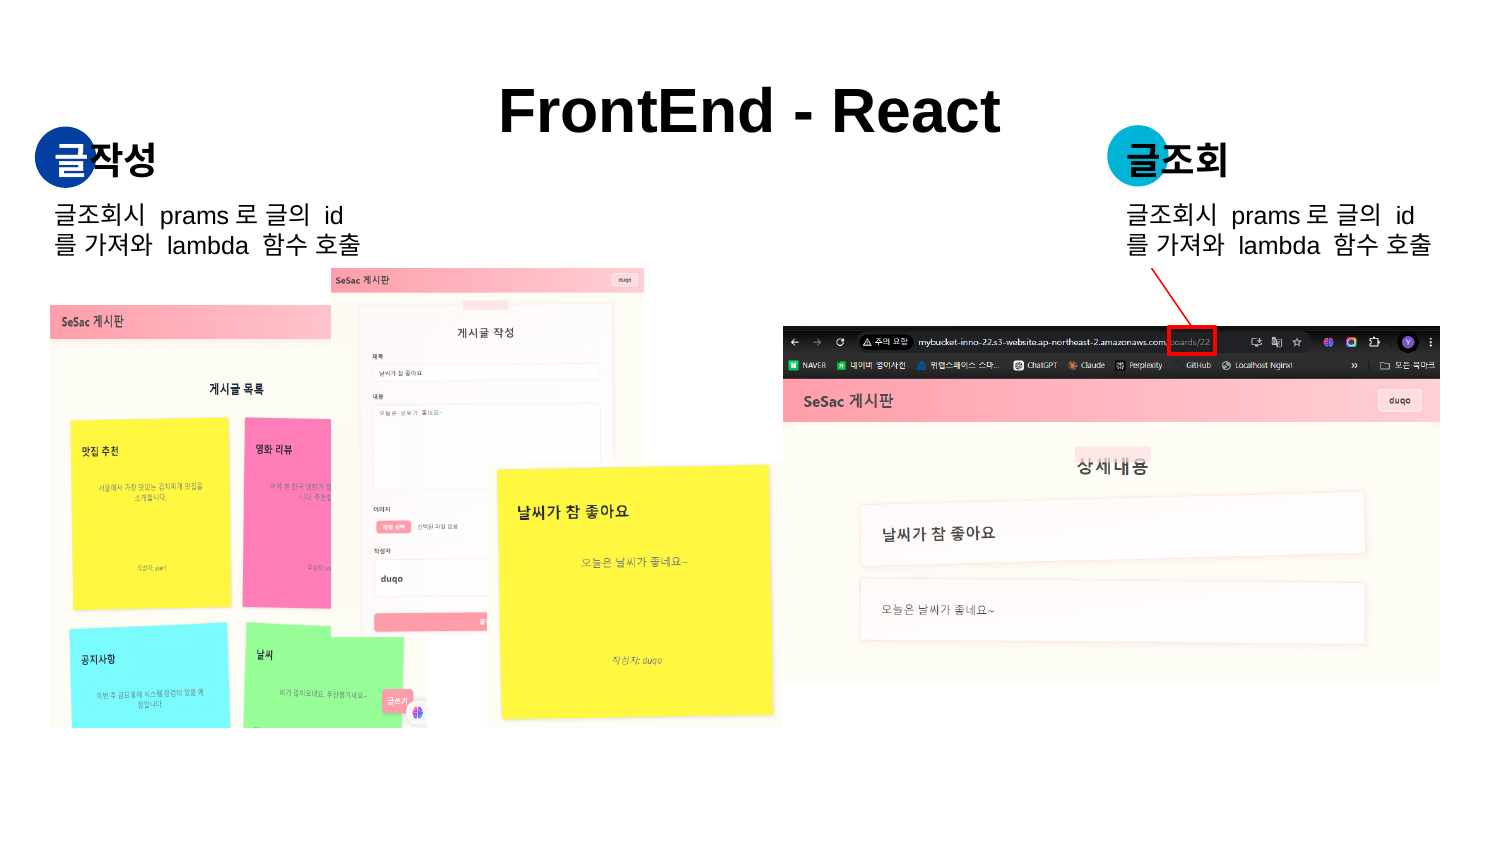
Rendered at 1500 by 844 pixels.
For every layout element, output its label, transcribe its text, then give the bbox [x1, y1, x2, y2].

text_box 글조회 [1111, 131, 1290, 188]
title FrontEnd - React [75, 67, 1425, 147]
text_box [486, 460, 782, 728]
text_box [34, 140, 40, 174]
picture [50, 267, 644, 728]
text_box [1151, 267, 1192, 327]
picture [782, 326, 1441, 685]
text_box 글작성 [40, 131, 218, 188]
text_box 글조회시 prams로 글의 id 를 가져와 lambda 함수 호출 [1111, 167, 1465, 292]
text_box [1107, 147, 1111, 171]
text_box [49, 126, 75, 131]
text_box 글조회시 prams로 글의 id 를 가져와 lambda 함수 호출 [40, 167, 394, 292]
